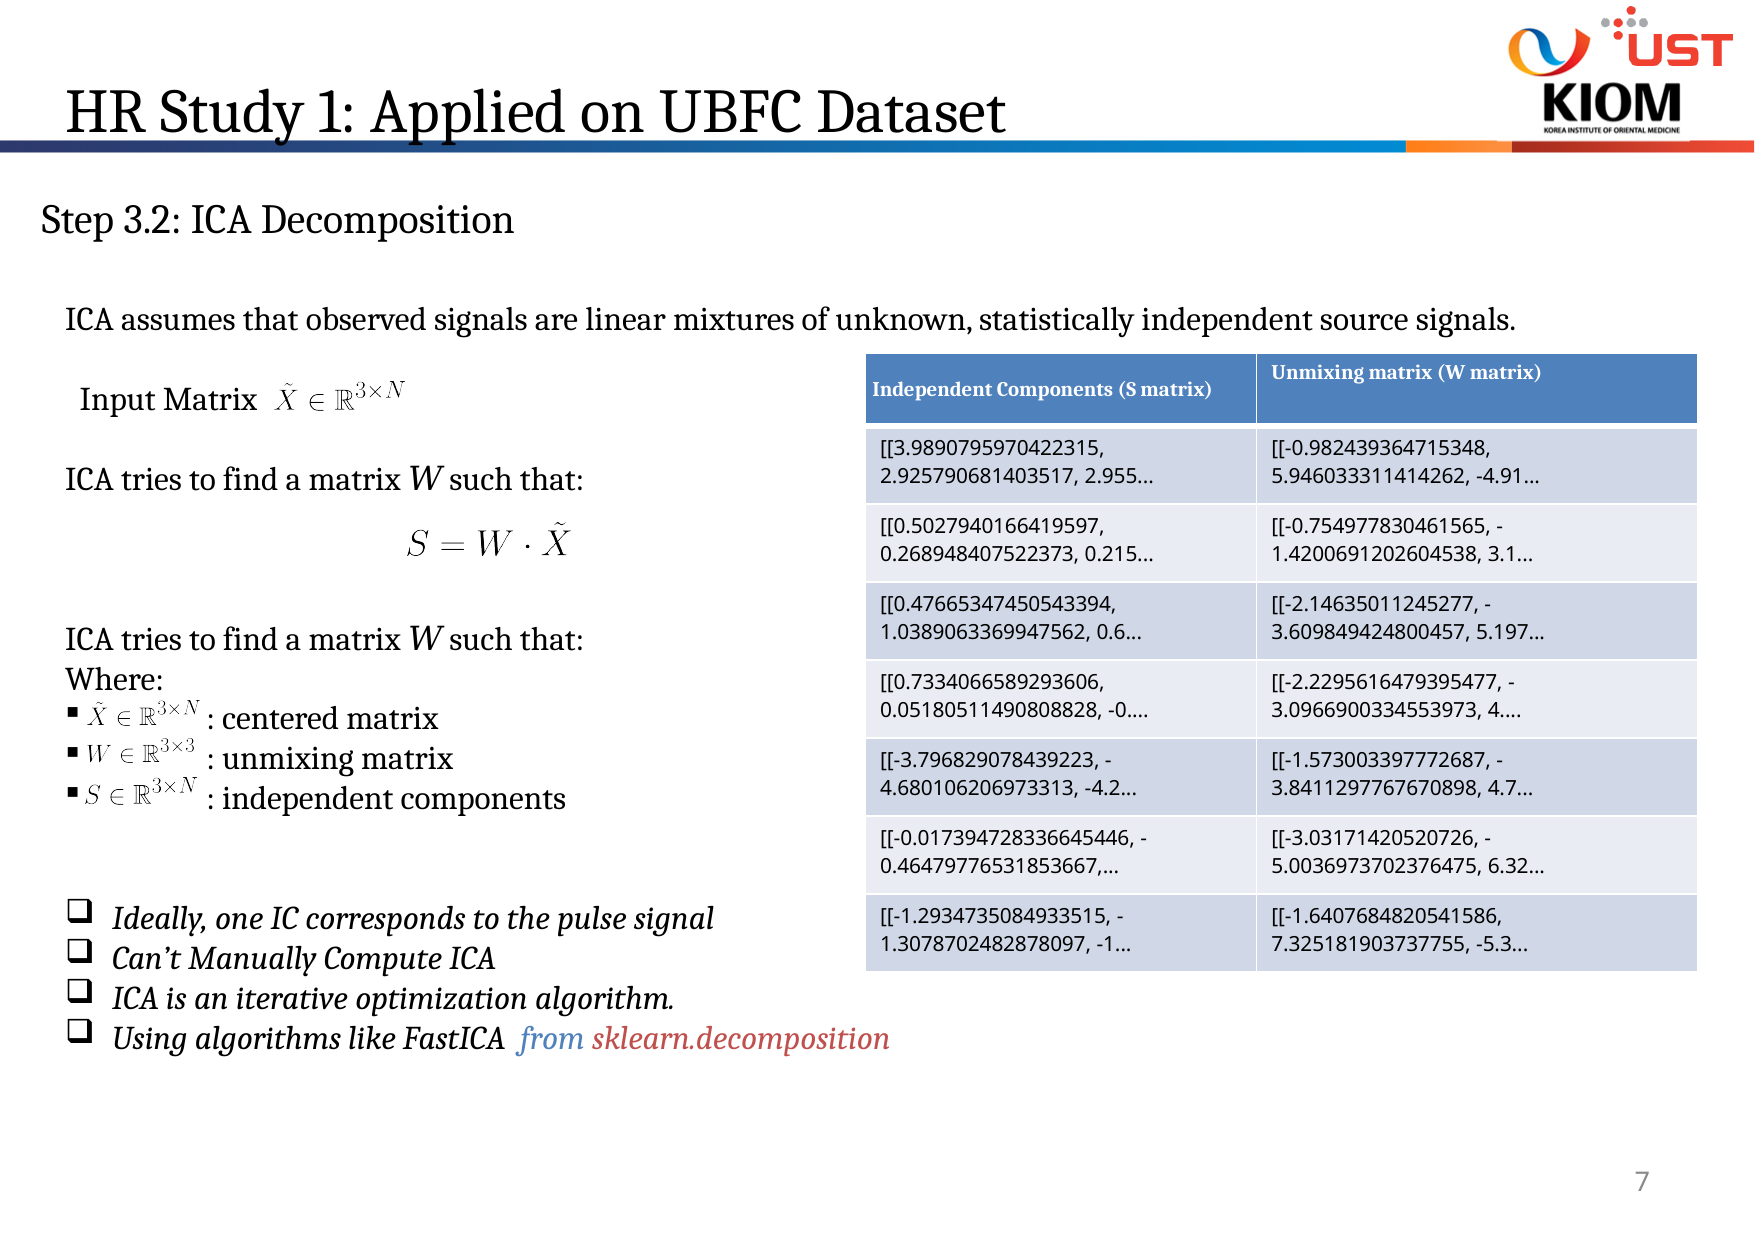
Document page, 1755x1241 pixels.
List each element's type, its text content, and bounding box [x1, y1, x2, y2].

table_cell [[-0.017394728336645446, -0.46479776531853667,... [866, 817, 1256, 893]
slide_number 6 [1257, 1149, 1667, 1216]
picture [0, 0, 1755, 1241]
text_box Step 3.2: ICA Decomposition [27, 184, 1326, 249]
text_box HR Study 1: Applied on UBFC Dataset [50, 24, 1417, 152]
table_cell [[-1.6407684820541586, 7.325181903737755, -5.3... [1257, 895, 1697, 971]
table_cell [[-3.796829078439223, -4.680106206973313, -4.2... [866, 739, 1256, 815]
table_cell [[0.47665347450543394, 1.0389063369947562, 0.6... [866, 583, 1256, 659]
table_cell [[-0.982439364715348, 5.946033311414262, -4.91... [1257, 429, 1697, 503]
table_cell [[3.9890795970422315, 2.925790681403517, 2.955... [866, 429, 1256, 503]
text_box ICA assumes that observed signals are linear mixtures of unknown, statistically independent source signals. Input Matrix ICA tries to find a matrix 𝑊 such that: ICA tries to find a matrix 𝑊 such that: Where: : centered matrix : unmixing matrix : independent components Ideally, one IC corresponds to the pulse signal Can’t Manually Compute ICA ICA is an iterative optimization algorithm. Using algorithms like FastICA from sklearn.decomposition [50, 282, 1667, 1141]
table_cell [[-0.754977830461565, -1.4200691202604538, 3.1... [1257, 505, 1697, 581]
table_cell [[0.5027940166419597, 0.268948407522373, 0.215... [866, 505, 1256, 581]
table_cell [[-2.14635011245277, -3.609849424800457, 5.197... [1257, 583, 1697, 659]
table_cell [[0.7334066589293606, 0.05180511490808828, -0.... [866, 661, 1256, 737]
table_cell [[-2.2295616479395477, -3.0966900334553973, 4.... [1257, 661, 1697, 737]
table_cell [[-1.2934735084933515, -1.3078702482878097, -1... [866, 895, 1256, 971]
table_cell [[-1.573003397772687, -3.8411297767670898, 4.7... [1257, 739, 1697, 815]
table_header Unmixing matrix (W matrix) [1257, 354, 1697, 423]
table_cell [[-3.03171420520726, -5.0036973702376475, 6.32... [1257, 817, 1697, 893]
table_header Independent Components (S matrix) [866, 354, 1256, 423]
